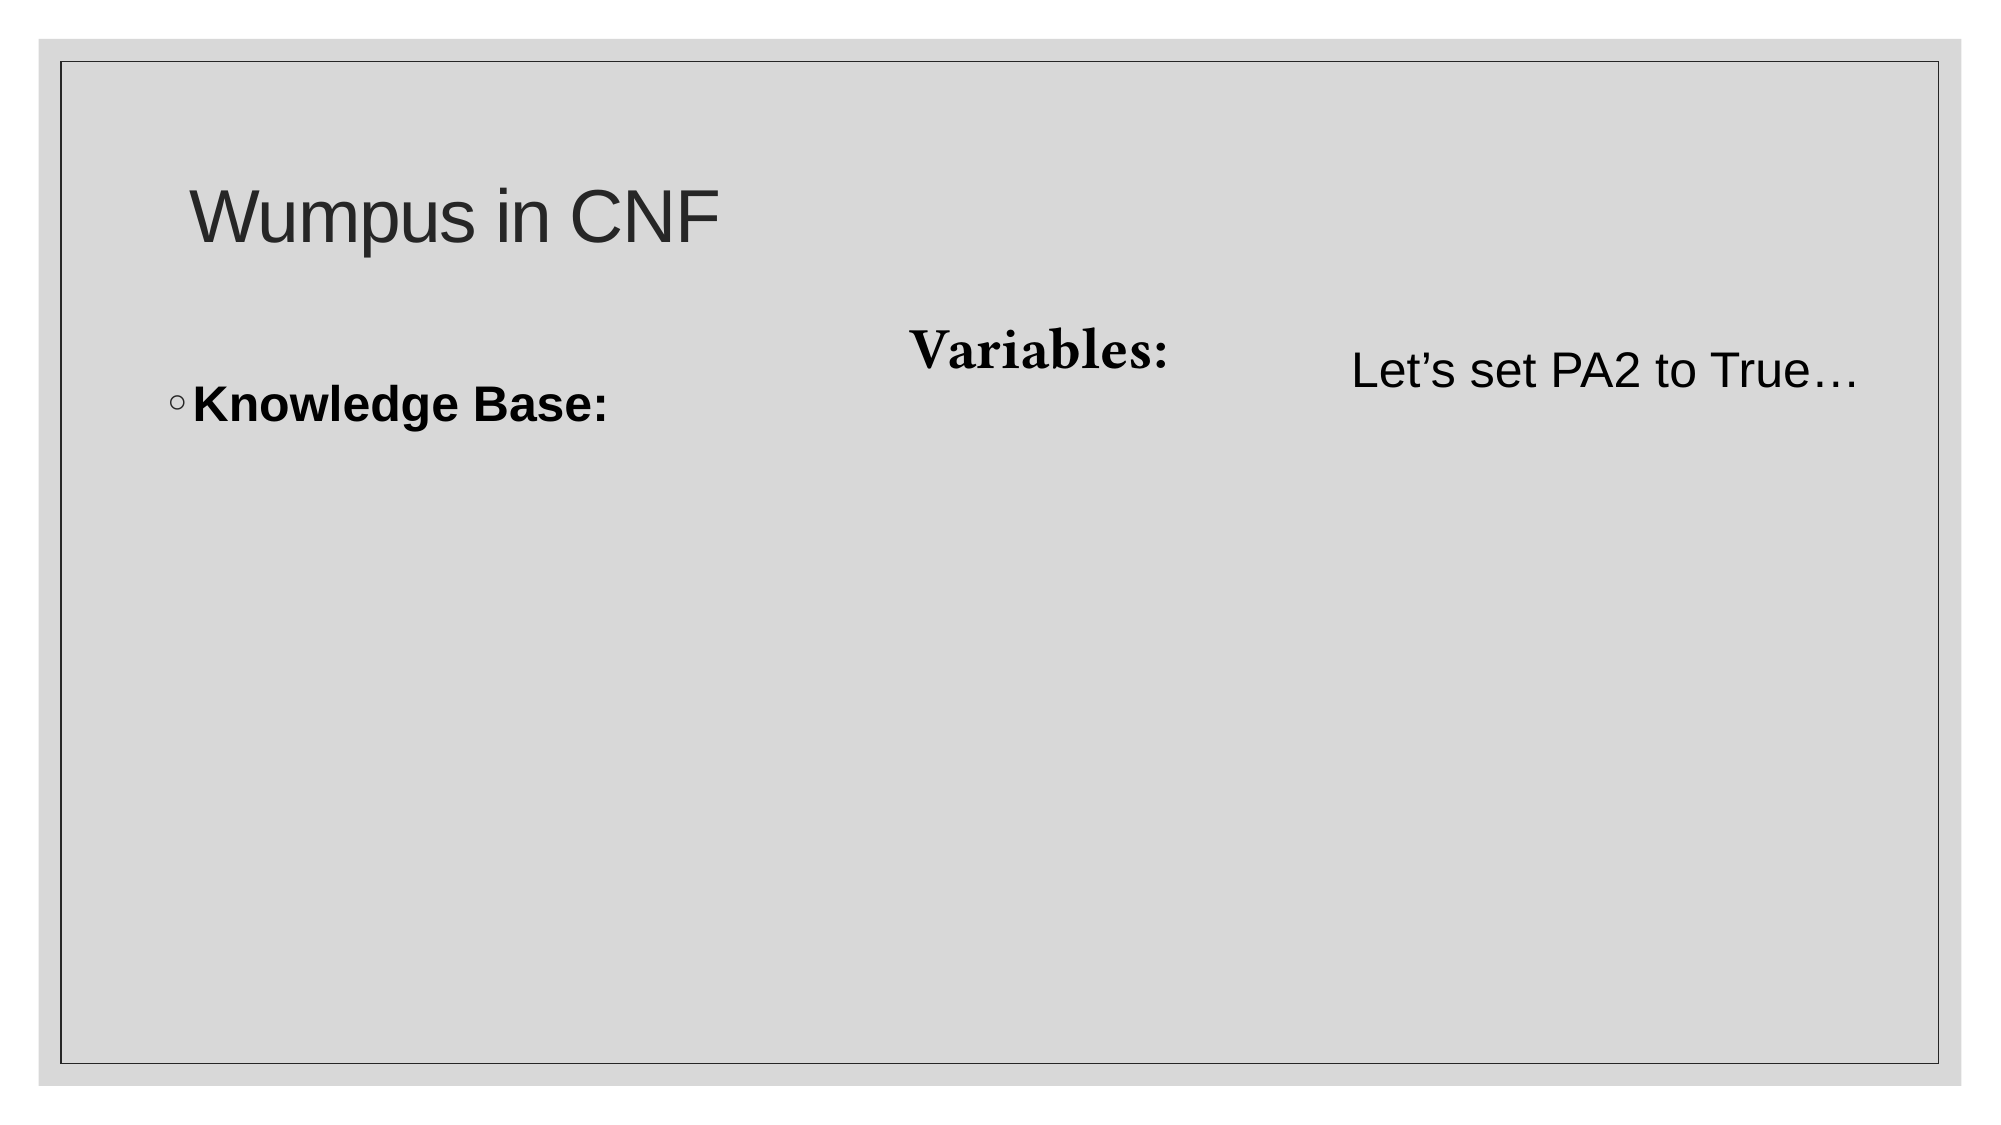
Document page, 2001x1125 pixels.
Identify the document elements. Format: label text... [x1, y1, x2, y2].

title Wumpus in CNF [174, 105, 1825, 331]
text_box Let’s set PA2 to True… [1336, 330, 1899, 406]
